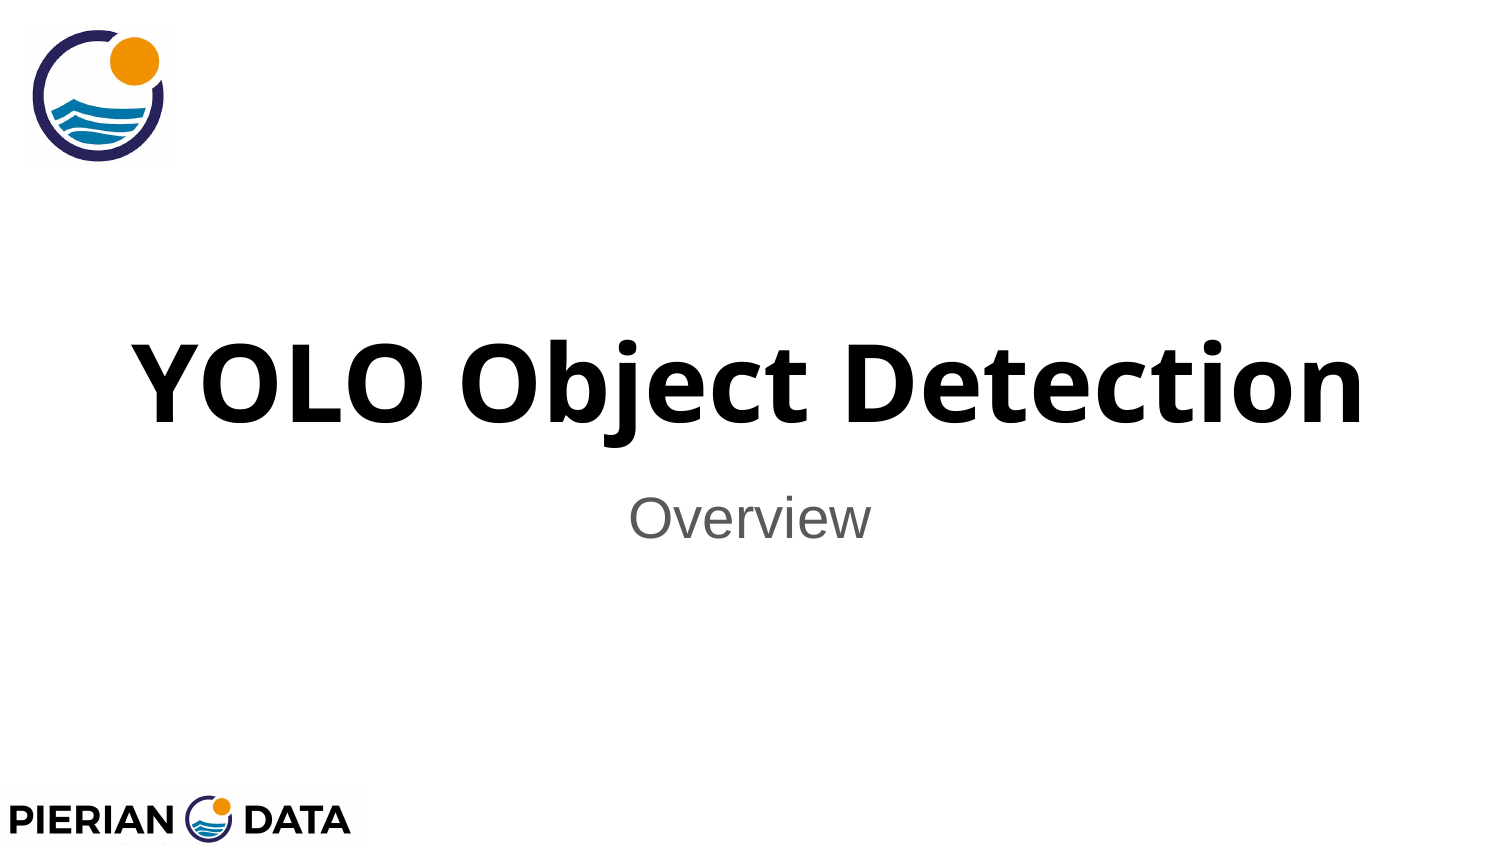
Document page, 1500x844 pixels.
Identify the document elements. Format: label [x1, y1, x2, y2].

picture [0, 787, 368, 844]
picture [24, 24, 172, 167]
title [51, 122, 1449, 459]
subtitle [51, 464, 1449, 595]
